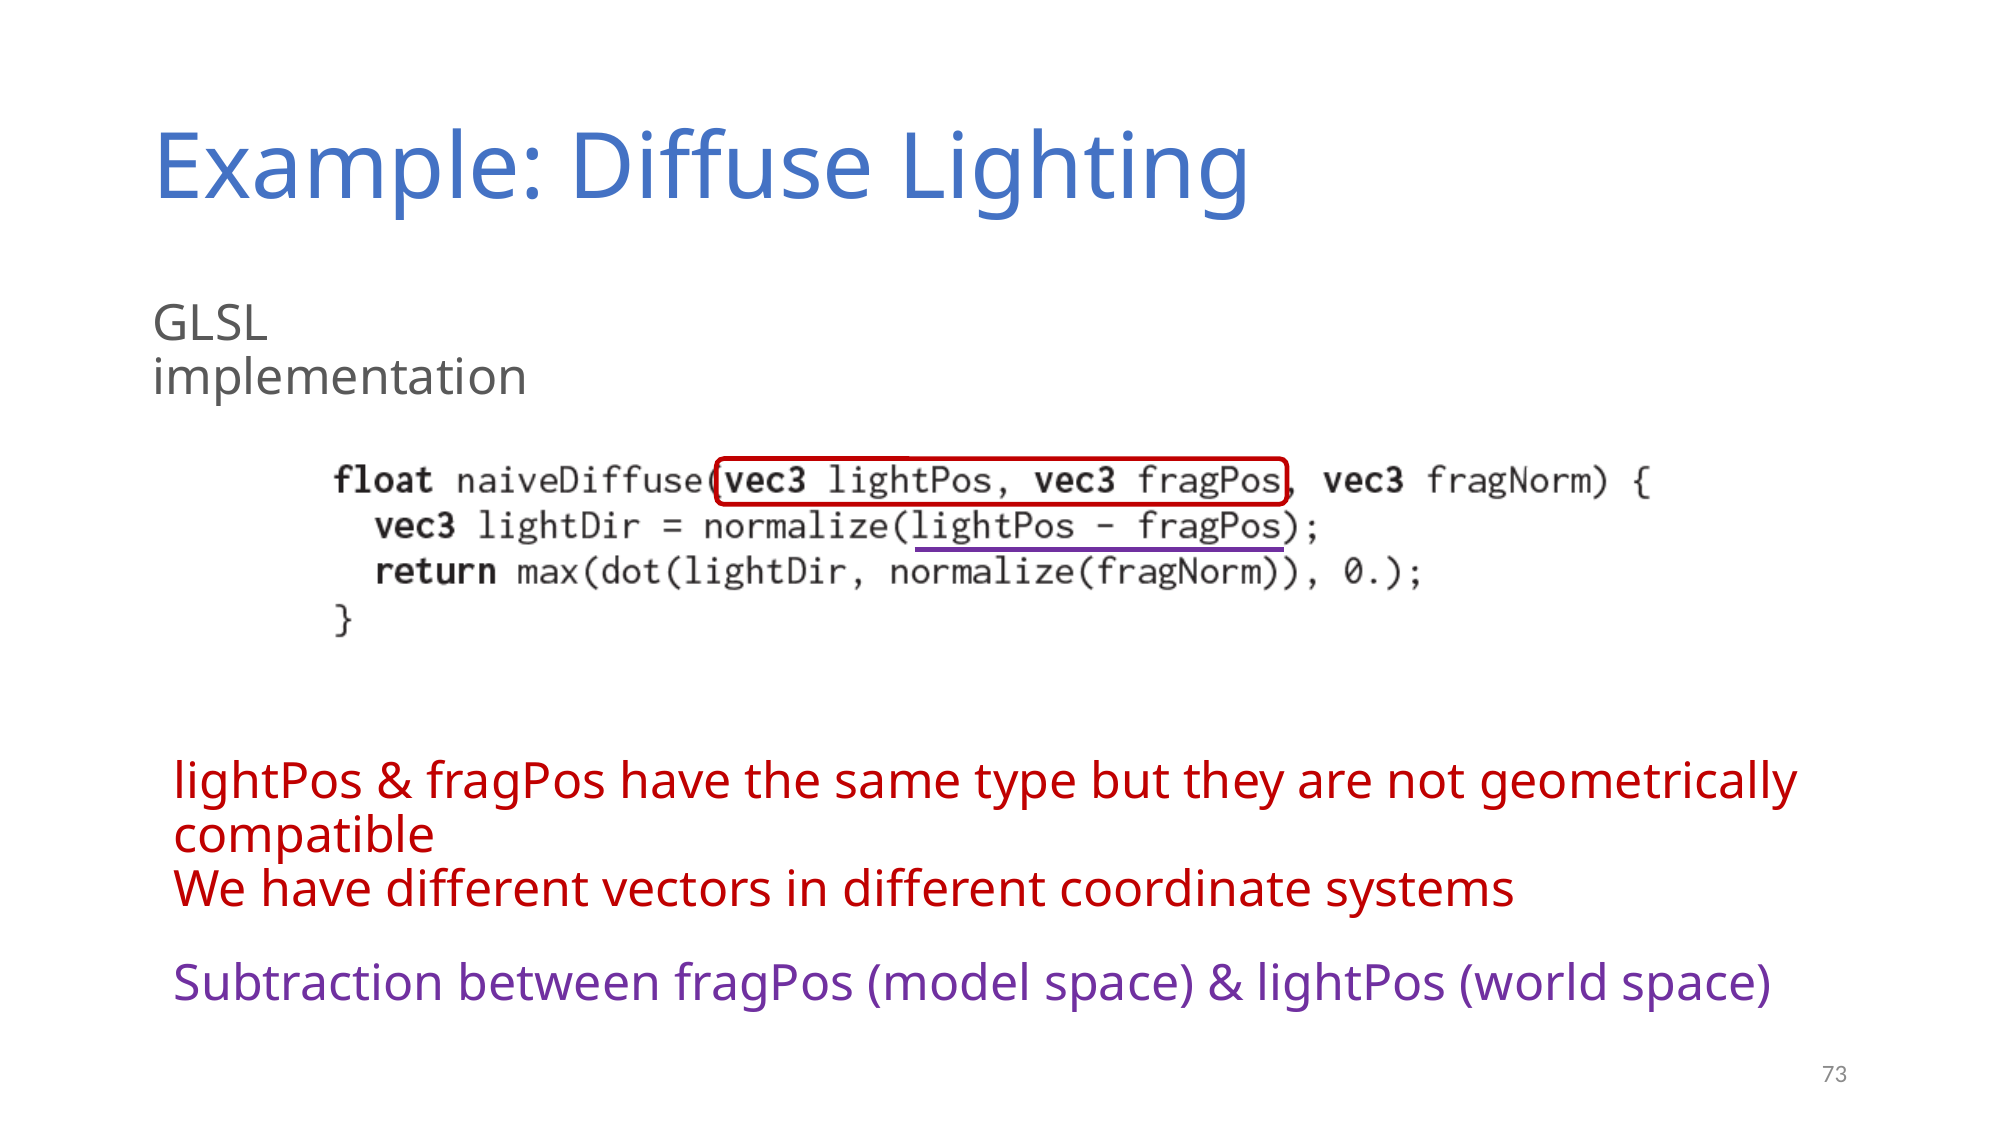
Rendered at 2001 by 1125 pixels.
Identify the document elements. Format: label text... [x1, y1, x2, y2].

text_box GLSL implementation [137, 289, 653, 356]
picture [313, 449, 1686, 653]
slide_number 73 [1412, 1042, 1863, 1103]
text_box lightPos & fragPos have the same type but they are not geometrically compatible We have different vectors in different coordinate systems [158, 747, 1842, 891]
title Example: Diffuse Lighting [137, 59, 1863, 278]
text_box Subtraction between fragPos (model space) & lightPos (world space) [158, 950, 1842, 1043]
